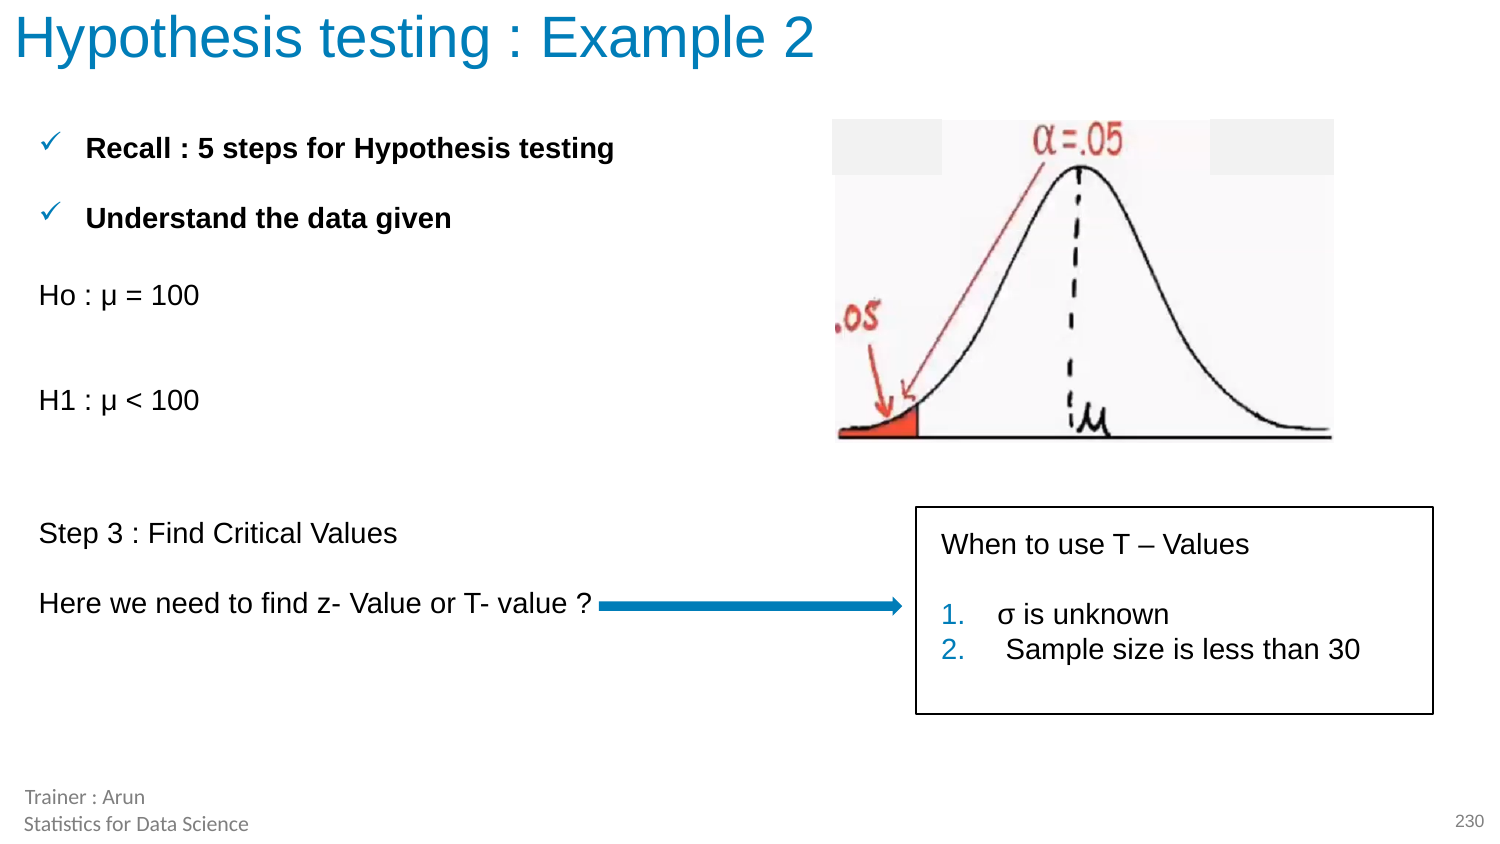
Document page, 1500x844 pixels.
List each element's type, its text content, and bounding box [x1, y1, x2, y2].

picture [832, 119, 1334, 443]
text_box Step 3 : Find Critical Values Here we need to find z- Value or T- value ? [23, 507, 714, 627]
text_box [598, 596, 903, 616]
title Hypothesis testing : Example 2 [0, 0, 1350, 105]
text_box Recall : 5 steps for Hypothesis testing Understand the data given [24, 122, 640, 243]
text_box [915, 507, 1434, 715]
text_box Ho : μ = 100 H1 : μ < 100 [24, 268, 750, 424]
